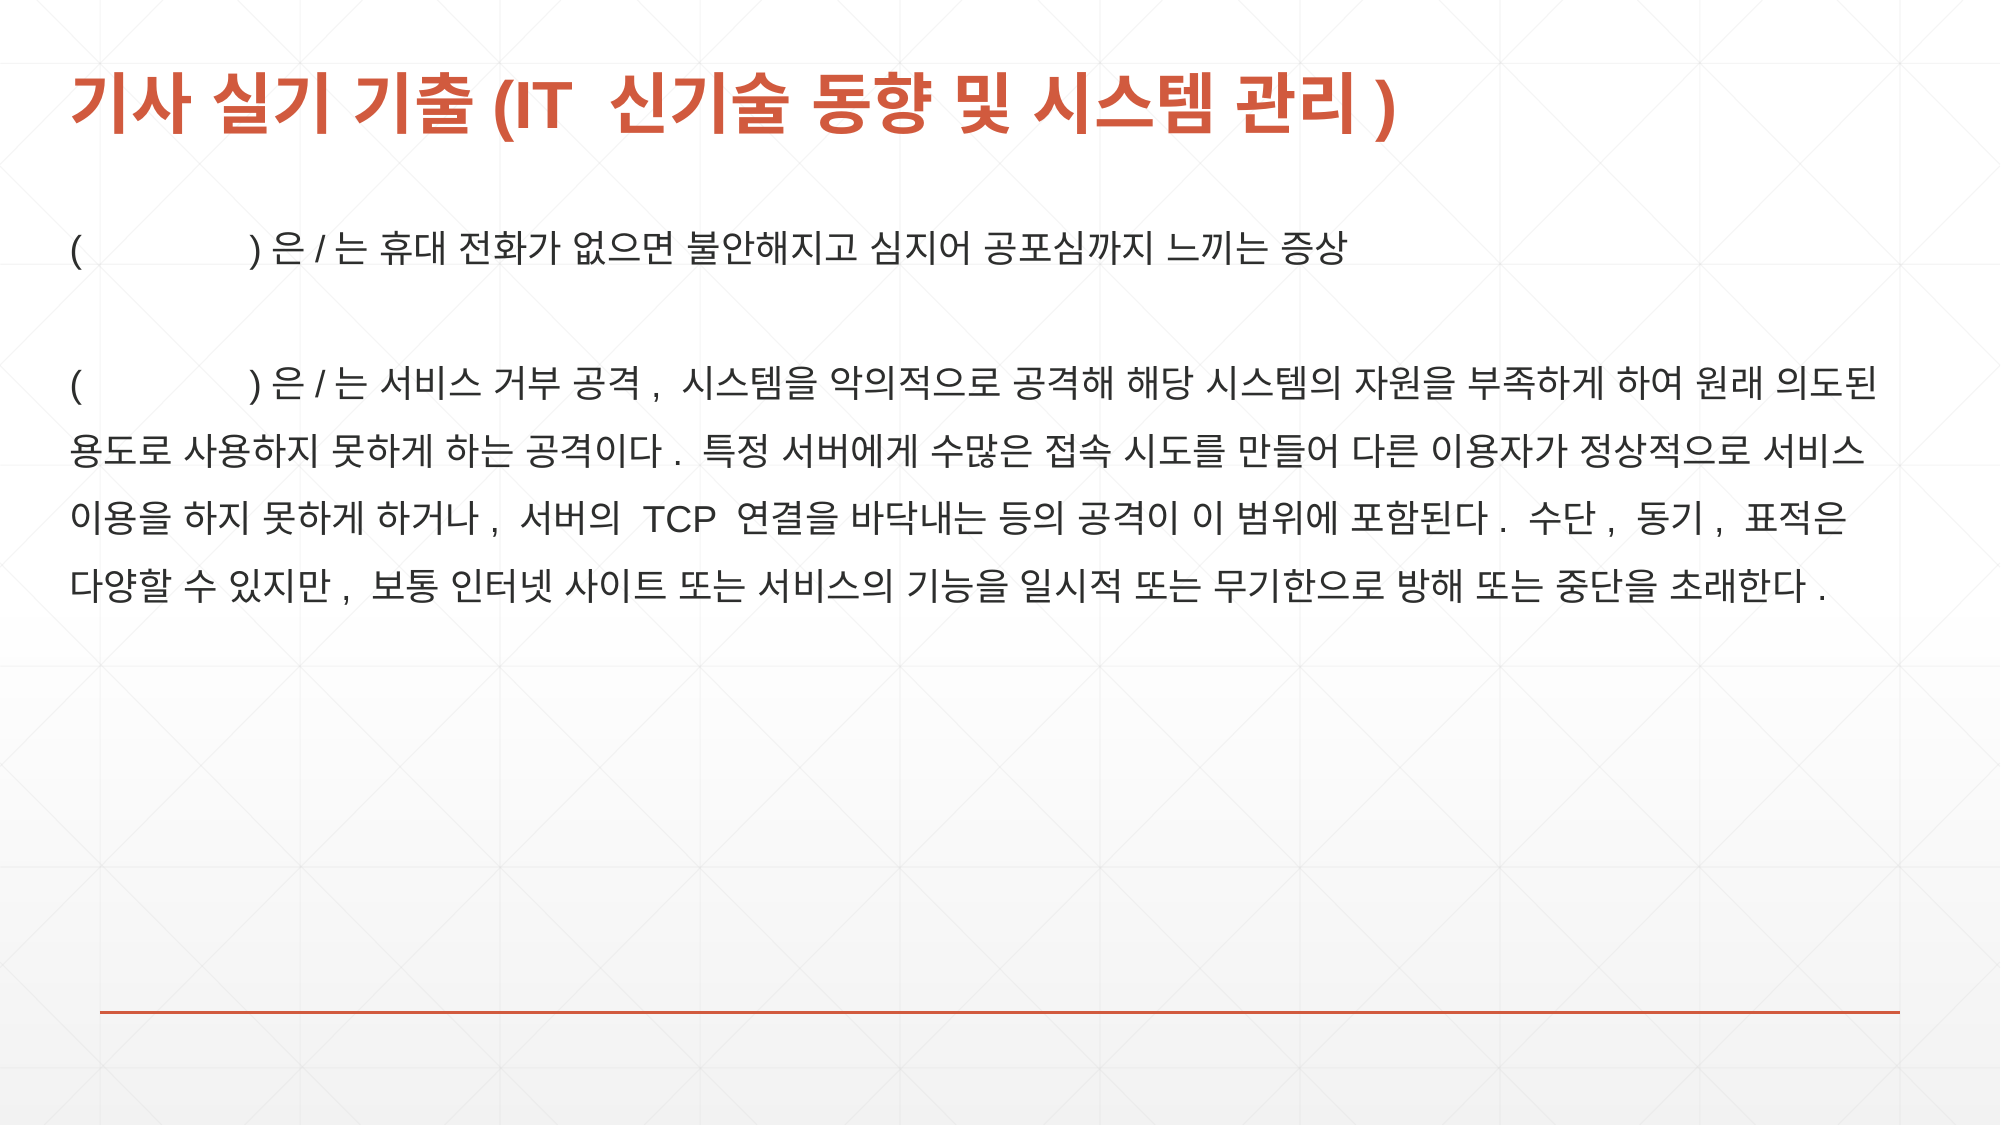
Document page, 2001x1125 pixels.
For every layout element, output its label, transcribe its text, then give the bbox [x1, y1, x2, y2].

title 기사 실기 기출(IT 신기술 동향 및 시스템 관리) [54, 58, 1630, 150]
text_box ( )은/는 휴대 전화가 없으면 불안해지고 심지어 공포심까지 느끼는 증상 ( )은/는 서비스 거부 공격, 시스템을 악의적으로 공격해 해당 시스템의 자원을 부족하게 하여 원래 의도된 용도로 사용하지 못하게 하는 공격이다. 특정 서버에게 수많은 접속 시도를 만들어 다른 이용자가 정상적으로 서비스 이용을 하지 못하게 하거나, 서버의 TCP 연결을 바닥내는 등의 공격이 이 범위에 포함된다. 수단, 동기, 표적은 다양할 수 있지만, 보통 인터넷 사이트 또는 서비스의 기능을 일시적 또는 무기한으로 방해 또는 중단을 초래한다. [54, 195, 1974, 616]
